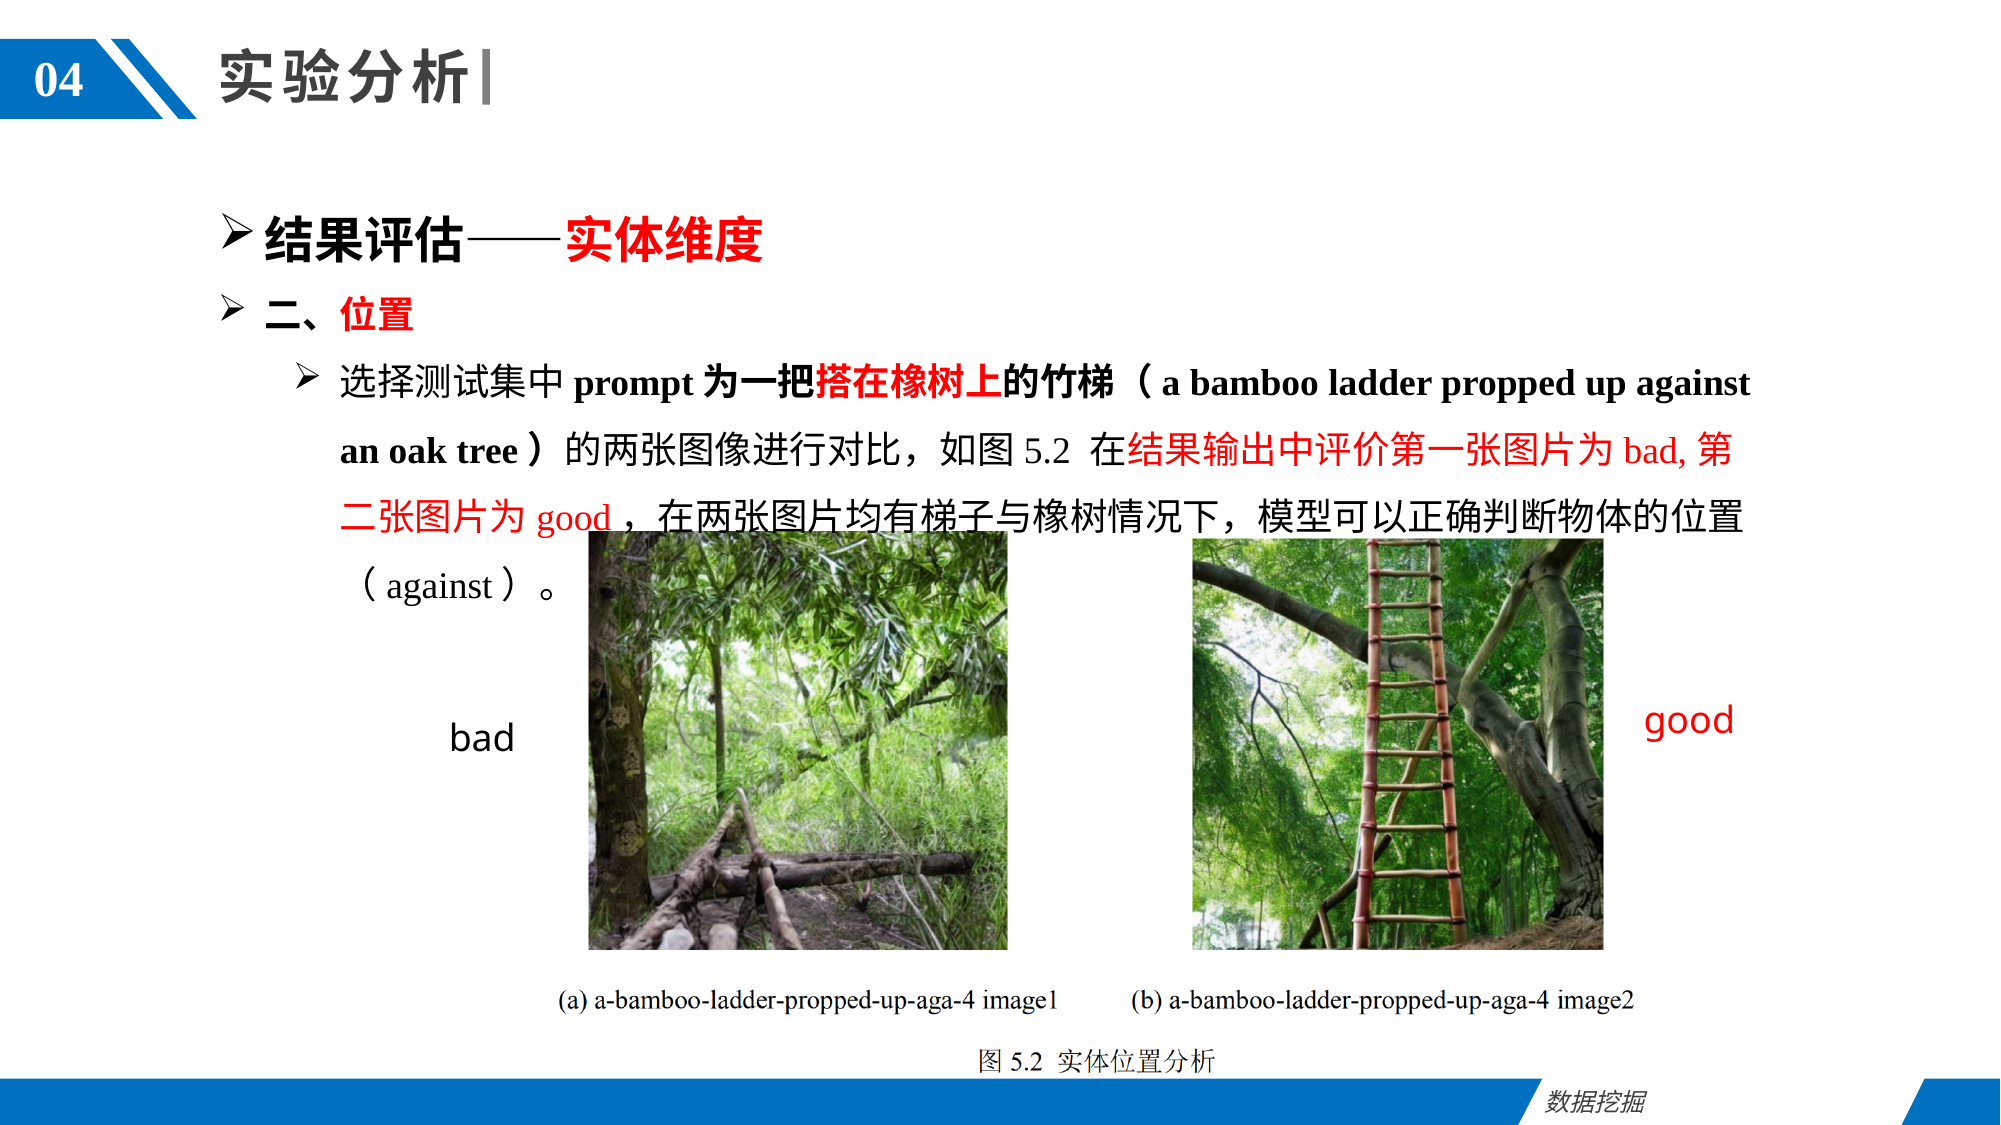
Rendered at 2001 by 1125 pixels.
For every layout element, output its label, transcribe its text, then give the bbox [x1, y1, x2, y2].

text_box 实验分析 [203, 33, 637, 118]
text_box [0, 1078, 2000, 1125]
text_box bad [433, 706, 531, 767]
text_box 结果评估——实体维度 二、位置 选择测试集中prompt为一把搭在橡树上的竹梯（a bamboo ladder propped up against an oak tree）的两张图像进行对比，如图5.2 在结果输出中评价第一张图片为bad,第二张图片为good，在两张图片均有梯子与橡树情况下，模型可以正确判断物体的位置（against）。 [203, 170, 1781, 613]
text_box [0, 38, 197, 119]
text_box good [1649, 688, 1750, 748]
text_box [481, 48, 491, 106]
picture [538, 520, 1649, 1078]
